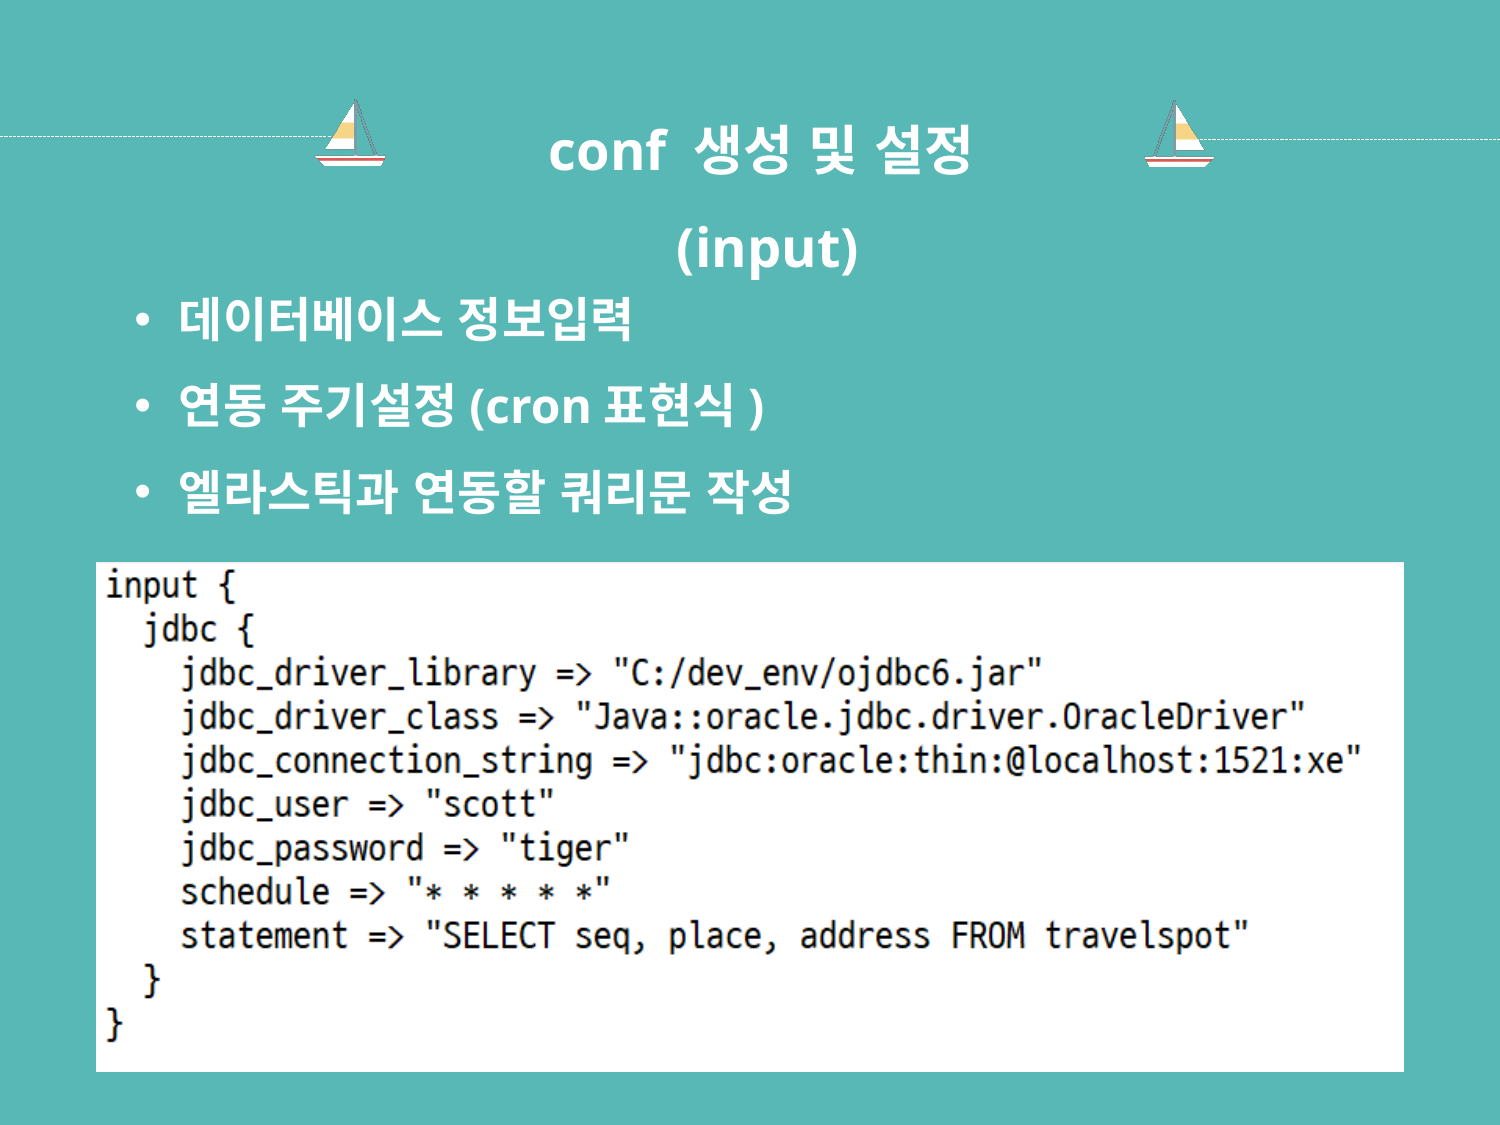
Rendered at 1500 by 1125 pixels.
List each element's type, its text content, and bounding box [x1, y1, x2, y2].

text_box conf 생성 및 설정(input) [462, 76, 1074, 253]
picture [96, 562, 1404, 1072]
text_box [1144, 100, 1500, 167]
text_box 데이터베이스 정보입력 연동 주기설정(cron표현식) 엘라스틱과 연동할 쿼리문 작성 [119, 253, 1166, 527]
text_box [0, 99, 386, 166]
